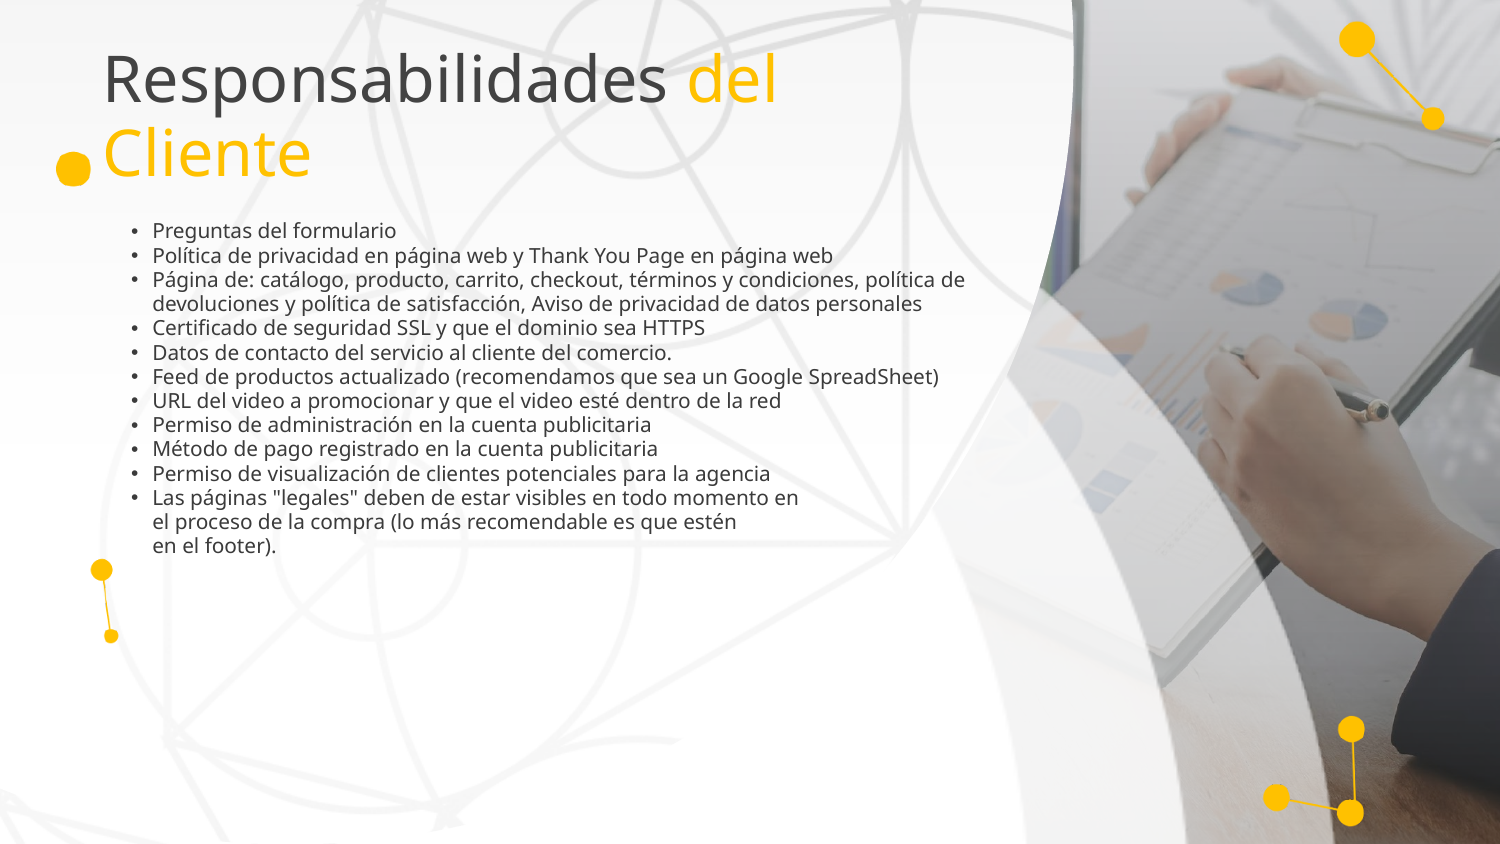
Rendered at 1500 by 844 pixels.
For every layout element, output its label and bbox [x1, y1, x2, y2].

text_box [0, 1, 271, 844]
text_box [275, 0, 1500, 844]
